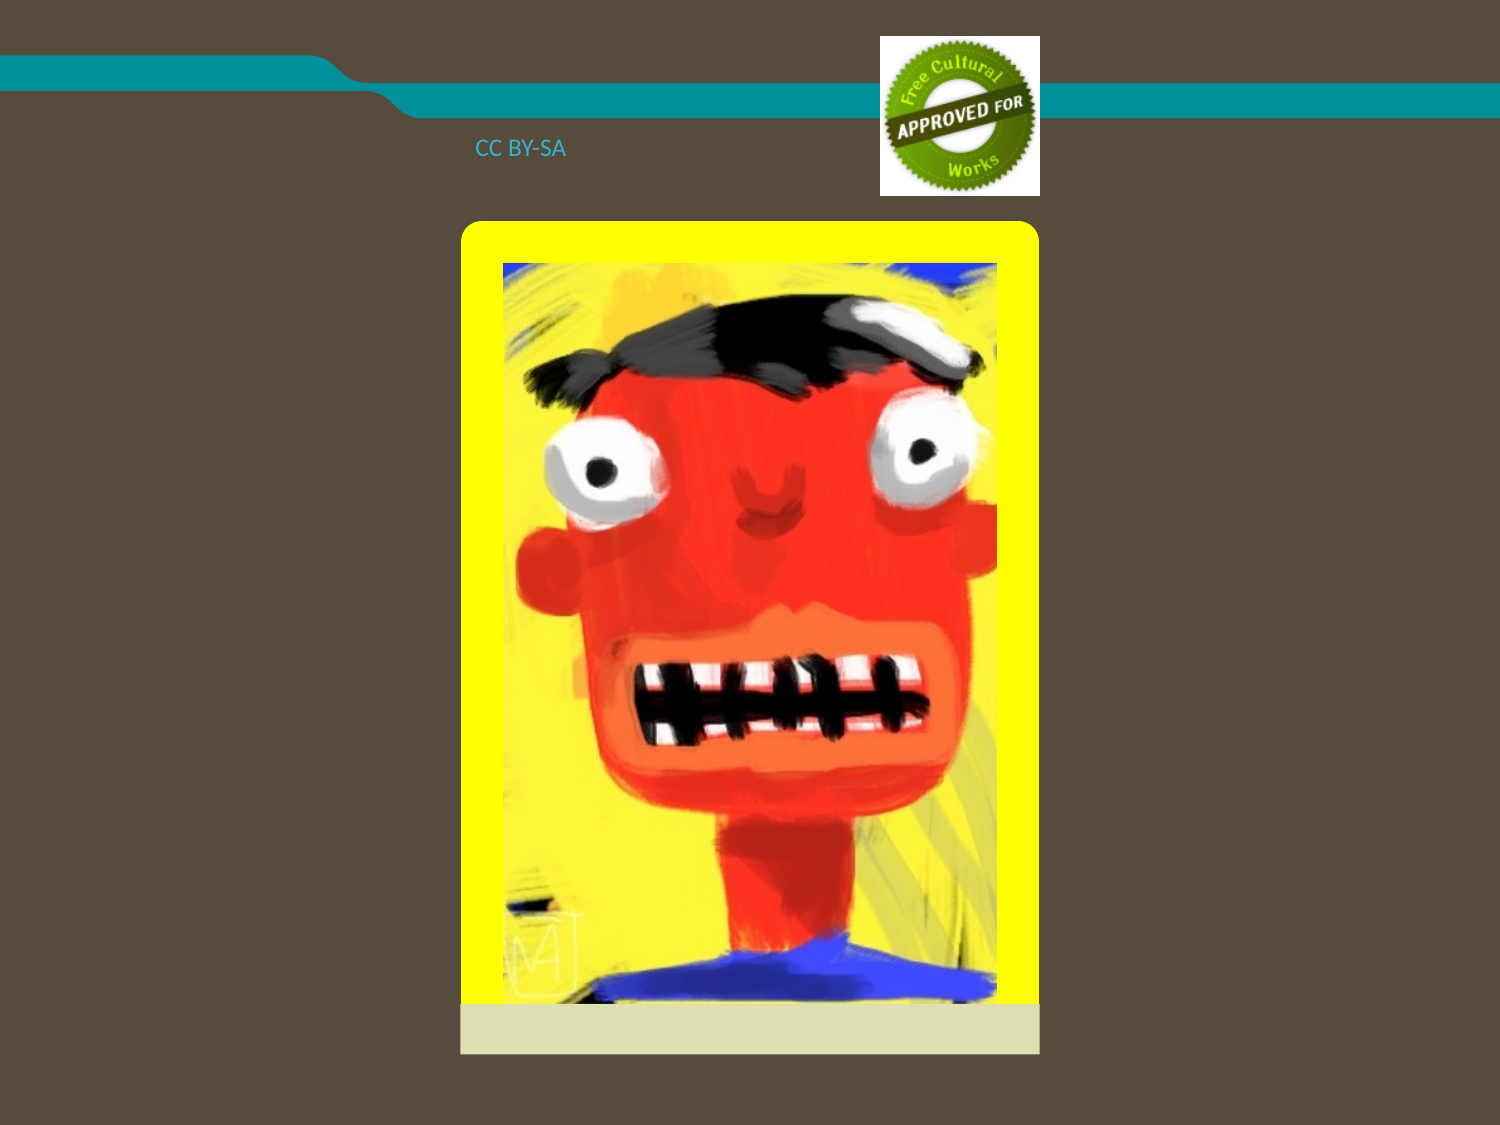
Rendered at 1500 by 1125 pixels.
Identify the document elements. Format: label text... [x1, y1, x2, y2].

picture [880, 36, 1040, 196]
text_box [460, 1003, 1040, 1055]
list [502, 262, 998, 1006]
title CC BY-SA [460, 45, 1040, 233]
